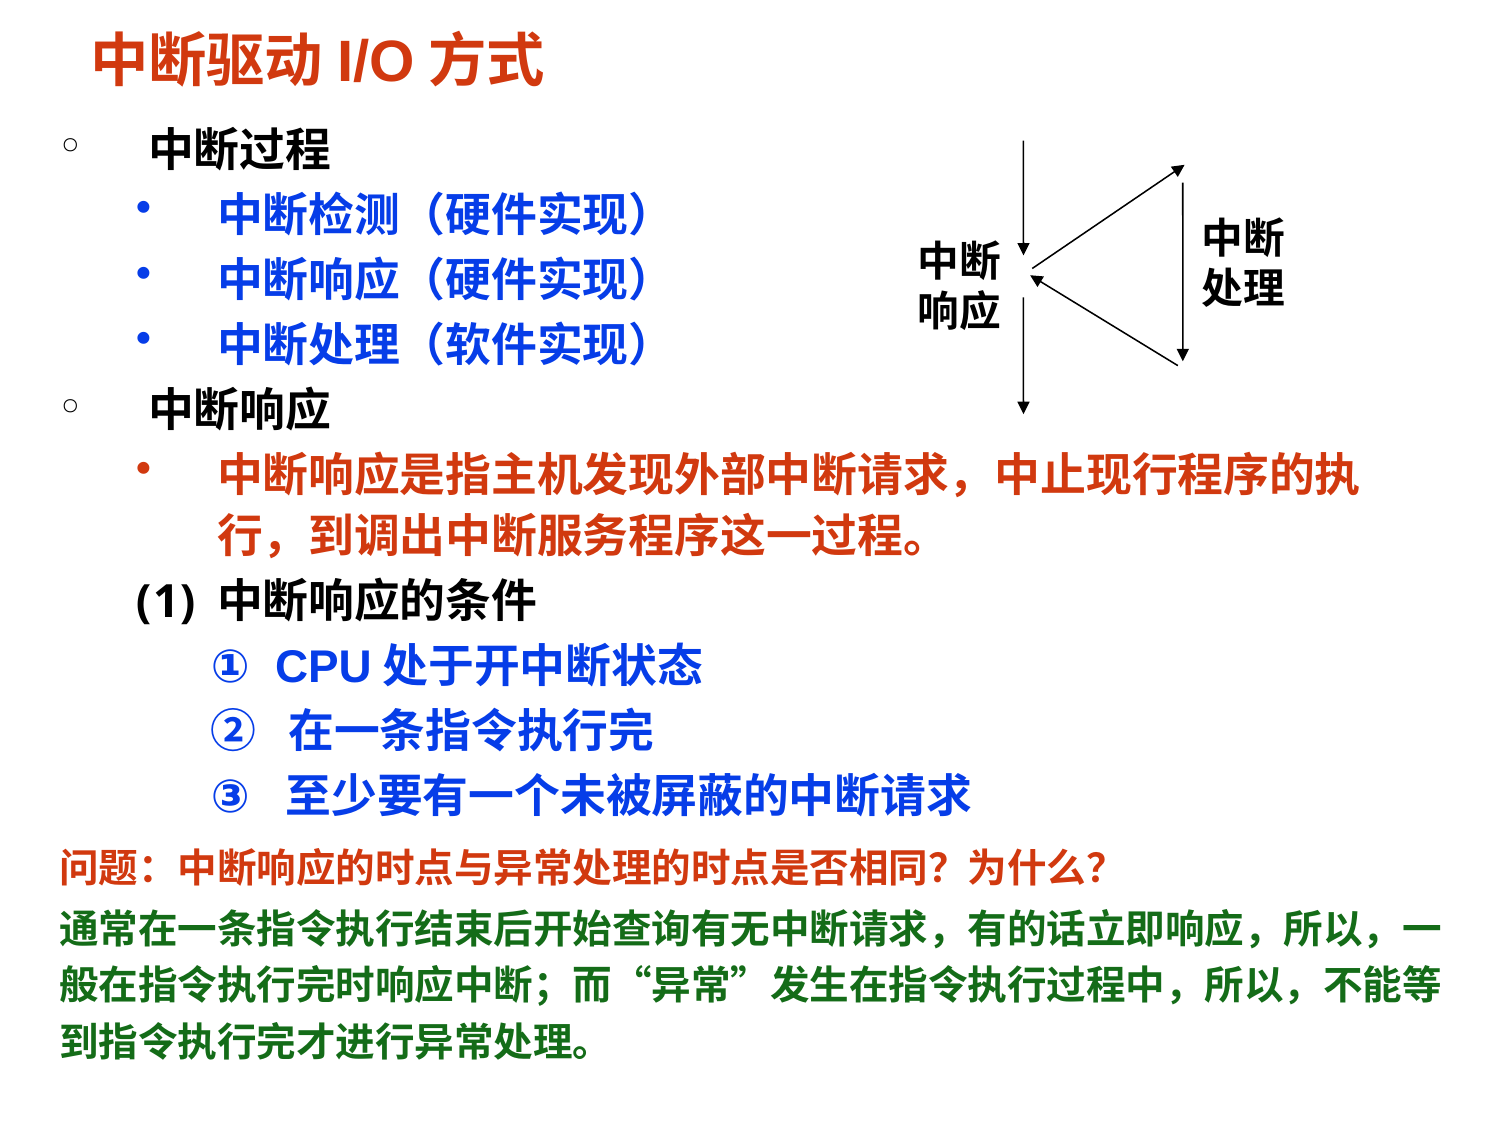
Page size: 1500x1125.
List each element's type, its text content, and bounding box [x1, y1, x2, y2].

text_box 中断响应 [902, 227, 1051, 343]
list 中断过程 中断检测（硬件实现） 中断响应（硬件实现） 中断处理（软件实现） 中断响应 中断响应是指主机发现外部中断请求，中止现行程序的执行，到调出中断服务程序这一过程。 中断响应的条件 ① CPU处于开中断状态 ② 在一条指令执行完 至少要有一个未被屏蔽的中断请求 [50, 110, 1395, 825]
title 中断驱动I/O方式 [79, 28, 1413, 98]
text_box [1017, 343, 1030, 415]
text_box 问题：中断响应的时点与异常处理的时点是否相同？为什么？ 通常在一条指令执行结束后开始查询有无中断请求，有的话立即响应，所以，一般在指令执行完时响应中断；而“异常”发生在指令执行过程中，所以，不能等到指令执行完才进行异常处理。 [44, 825, 1470, 1073]
text_box [1176, 182, 1190, 362]
text_box [1051, 164, 1185, 256]
text_box 中断处理 [1186, 204, 1310, 320]
